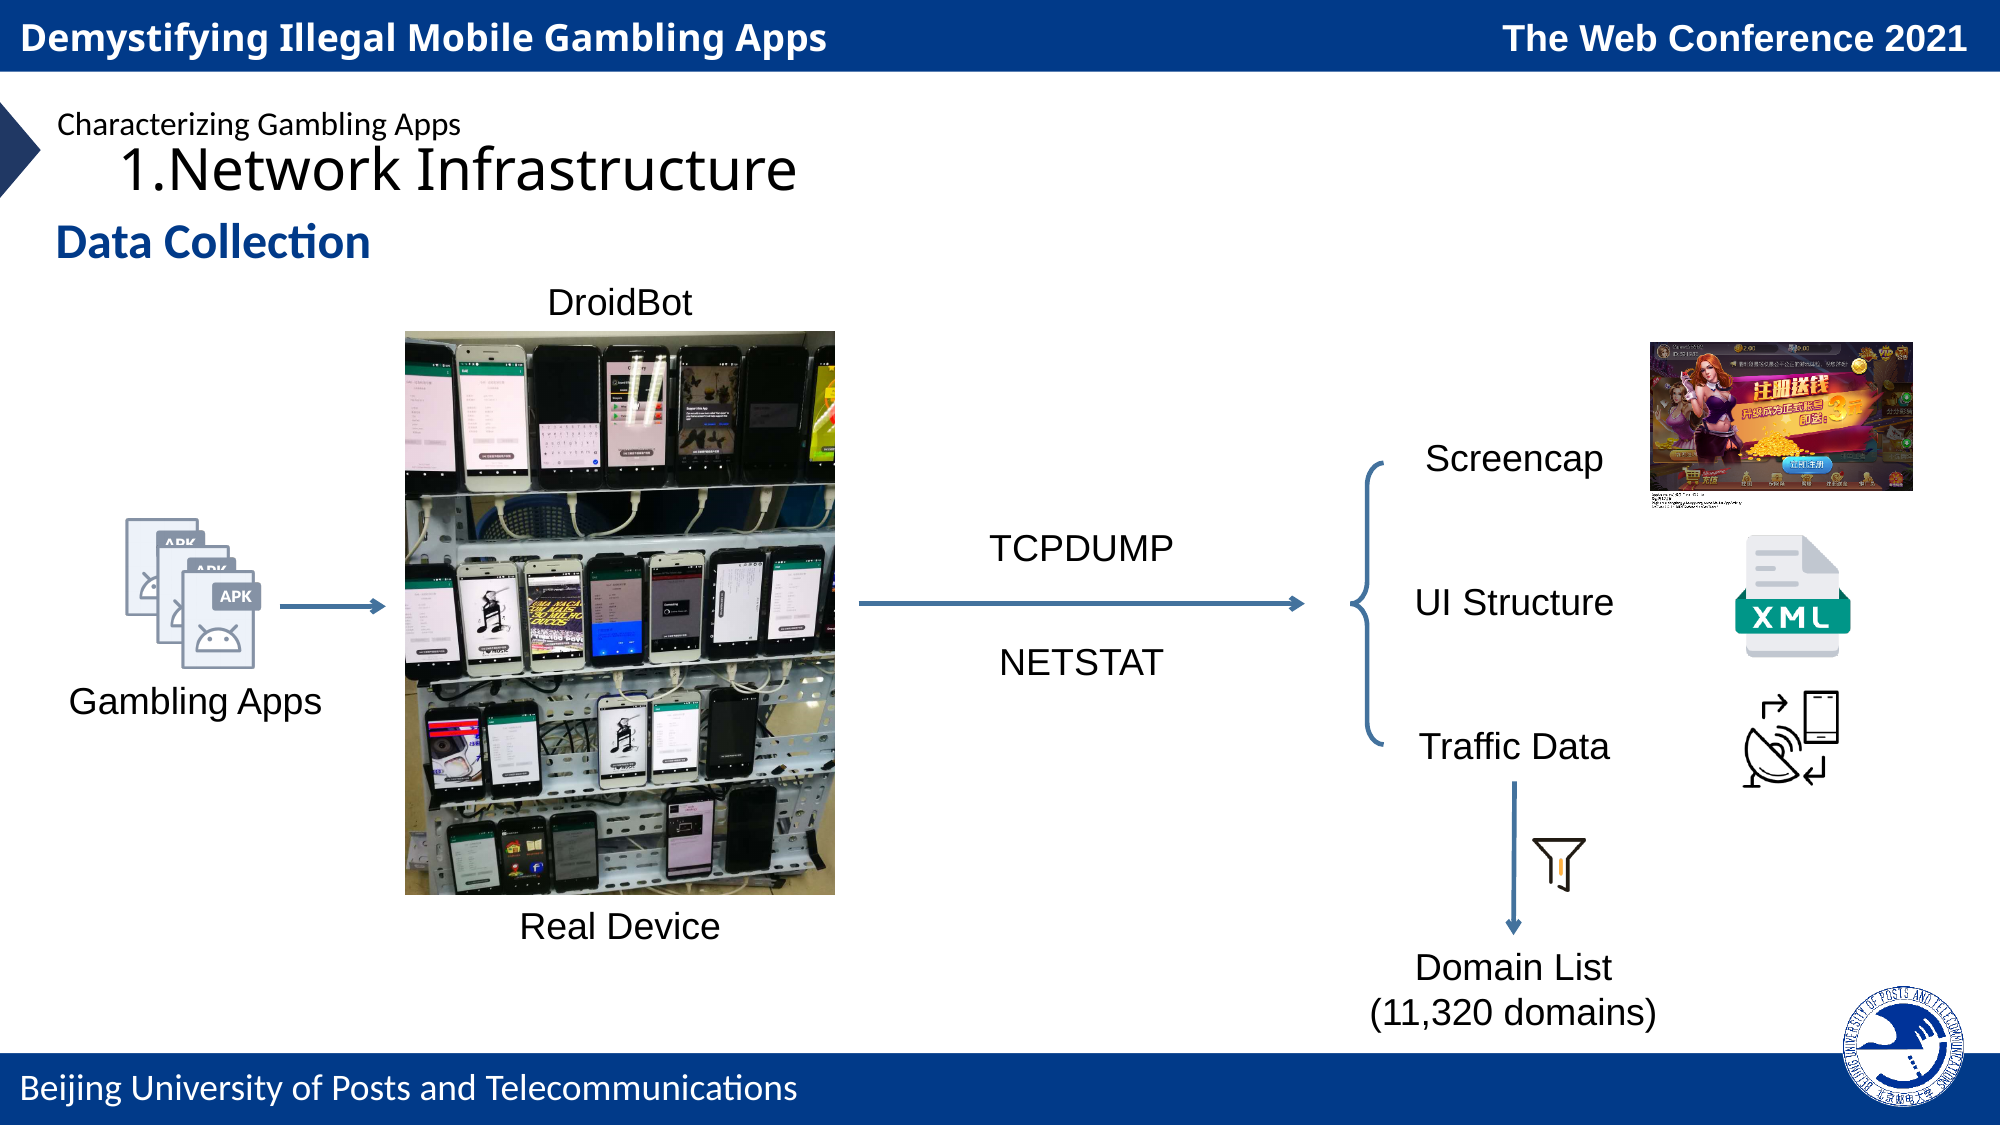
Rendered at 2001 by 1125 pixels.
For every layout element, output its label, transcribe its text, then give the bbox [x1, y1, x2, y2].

text_box Data Collection [40, 201, 406, 277]
text_box [0, 100, 43, 200]
text_box Gambling Apps [53, 669, 338, 730]
text_box UI Structure [1399, 570, 1630, 631]
text_box [1350, 461, 1384, 746]
text_box Domain List (11,320 domains) [1354, 935, 1673, 1040]
text_box Real Device [504, 895, 736, 955]
picture [1532, 838, 1586, 892]
picture [1722, 527, 1859, 664]
text_box 1.Network Infrastructure [103, 124, 813, 210]
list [405, 331, 835, 895]
text_box TCPDUMP [974, 516, 1190, 576]
text_box Traffic Data [1403, 714, 1626, 774]
picture [113, 516, 272, 670]
picture [1843, 986, 1964, 1106]
picture [1650, 342, 1913, 510]
text_box DroidBot [532, 270, 708, 331]
picture [1742, 690, 1840, 788]
text_box NETSTAT [984, 630, 1180, 690]
text_box Characterizing Gambling Apps [42, 94, 478, 150]
text_box Screencap [1410, 426, 1619, 486]
